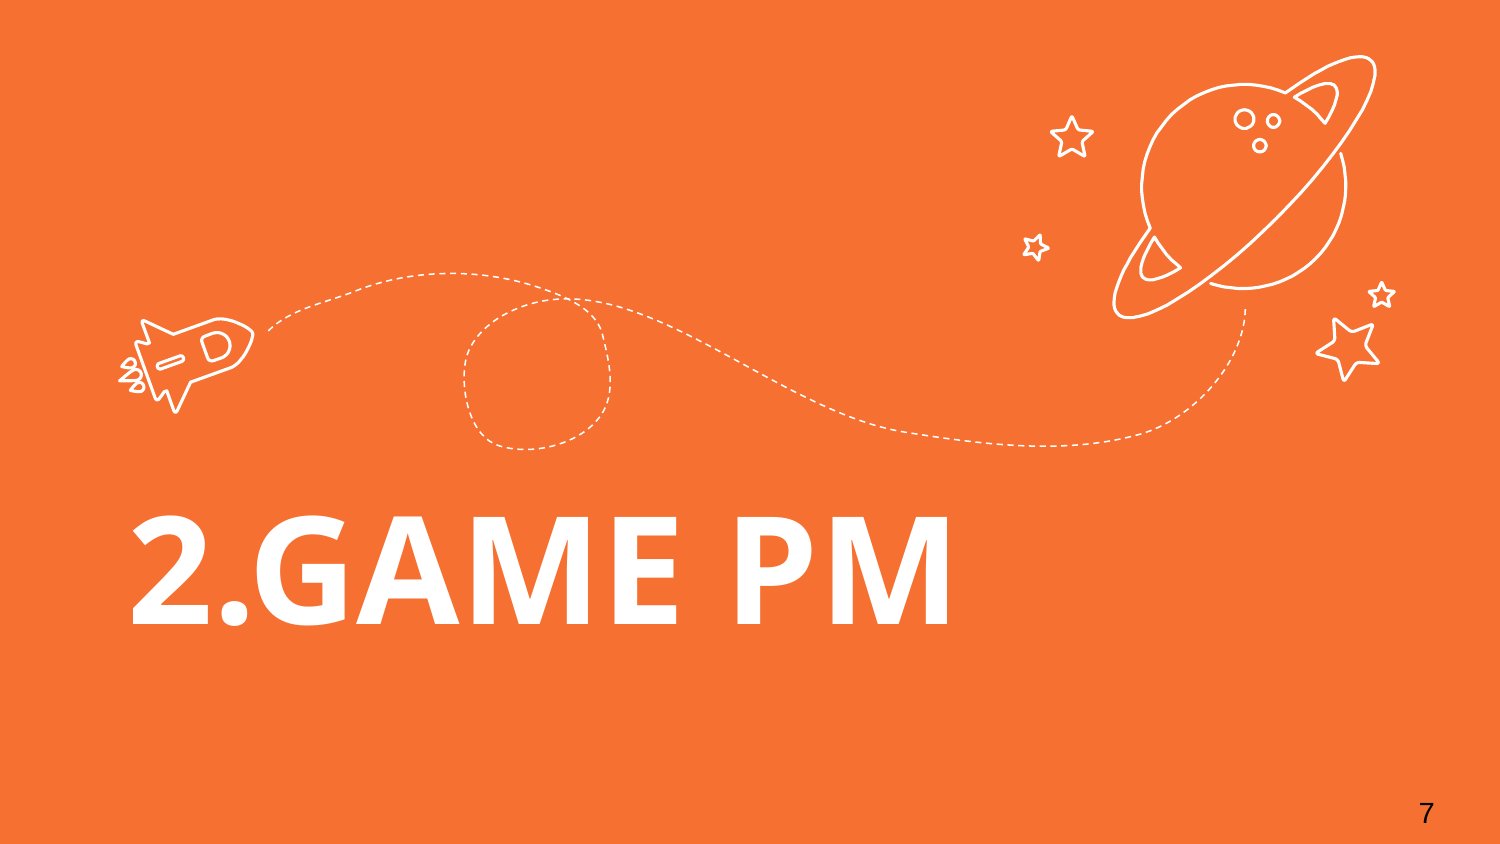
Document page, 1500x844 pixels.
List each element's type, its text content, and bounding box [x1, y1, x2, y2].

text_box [1113, 56, 1376, 318]
slide_number 7 [1403, 779, 1494, 844]
title 2.GAME PM [112, 459, 1388, 650]
text_box [268, 273, 1244, 450]
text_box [130, 303, 239, 412]
